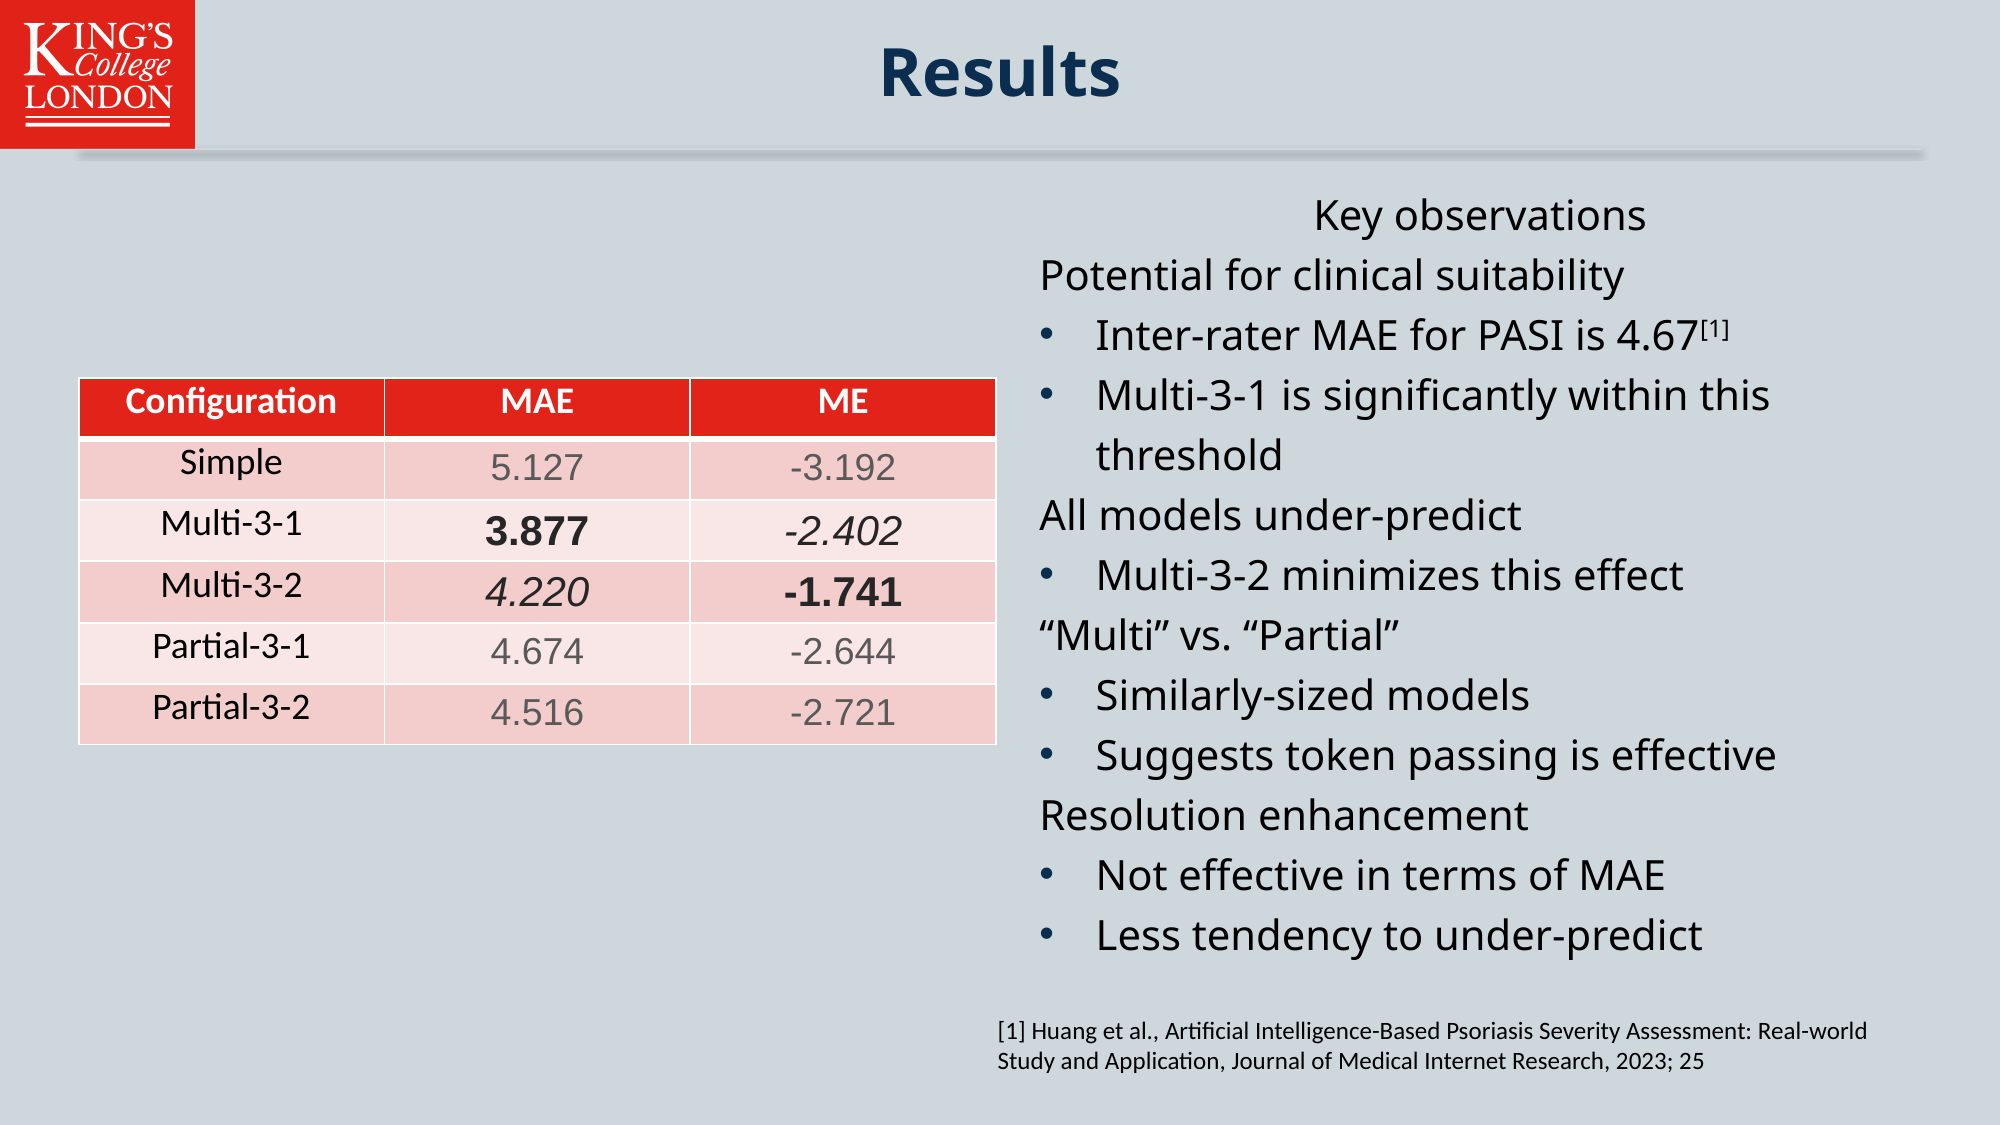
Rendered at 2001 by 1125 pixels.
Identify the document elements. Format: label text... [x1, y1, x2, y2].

table_cell -3.192 [691, 442, 995, 499]
text_box [1] Huang et al., Artificial Intelligence-Based Psoriasis Severity Assessment: Real-world Study and Application, Journal of Medical Internet Research, 2023; 25 [983, 1006, 1922, 1082]
title Results [199, 29, 1922, 148]
table_cell -1.741 [691, 562, 995, 622]
list Key observations Potential for clinical suitability Inter-rater MAE for PASI is 4.67[1] Multi-3-1 is significantly within this threshold All models under-predict Multi-3-2 minimizes this effect “Multi” vs. “Partial” Similarly-sized models Suggests token passing is effective Resolution enhancement Not effective in terms of MAE Less tendency to under-predict [1039, 178, 1922, 976]
table_header ME [691, 379, 995, 436]
table_cell 4.220 [385, 562, 689, 622]
table_cell Multi-3-2 [80, 562, 384, 622]
table_cell Simple [80, 442, 384, 499]
table_cell Multi-3-1 [80, 501, 384, 560]
table_header Configuration [80, 379, 384, 436]
table_cell 3.877 [385, 501, 689, 560]
table_cell 4.674 [385, 624, 689, 683]
table_cell -2.721 [691, 685, 995, 744]
picture [0, 0, 195, 150]
table_cell -2.402 [691, 501, 995, 560]
table_cell 4.516 [385, 685, 689, 744]
table_header MAE [385, 379, 689, 436]
table_cell 5.127 [385, 442, 689, 499]
table_cell Partial-3-1 [80, 624, 384, 683]
table_cell -2.644 [691, 624, 995, 683]
table_cell Partial-3-2 [80, 685, 384, 744]
